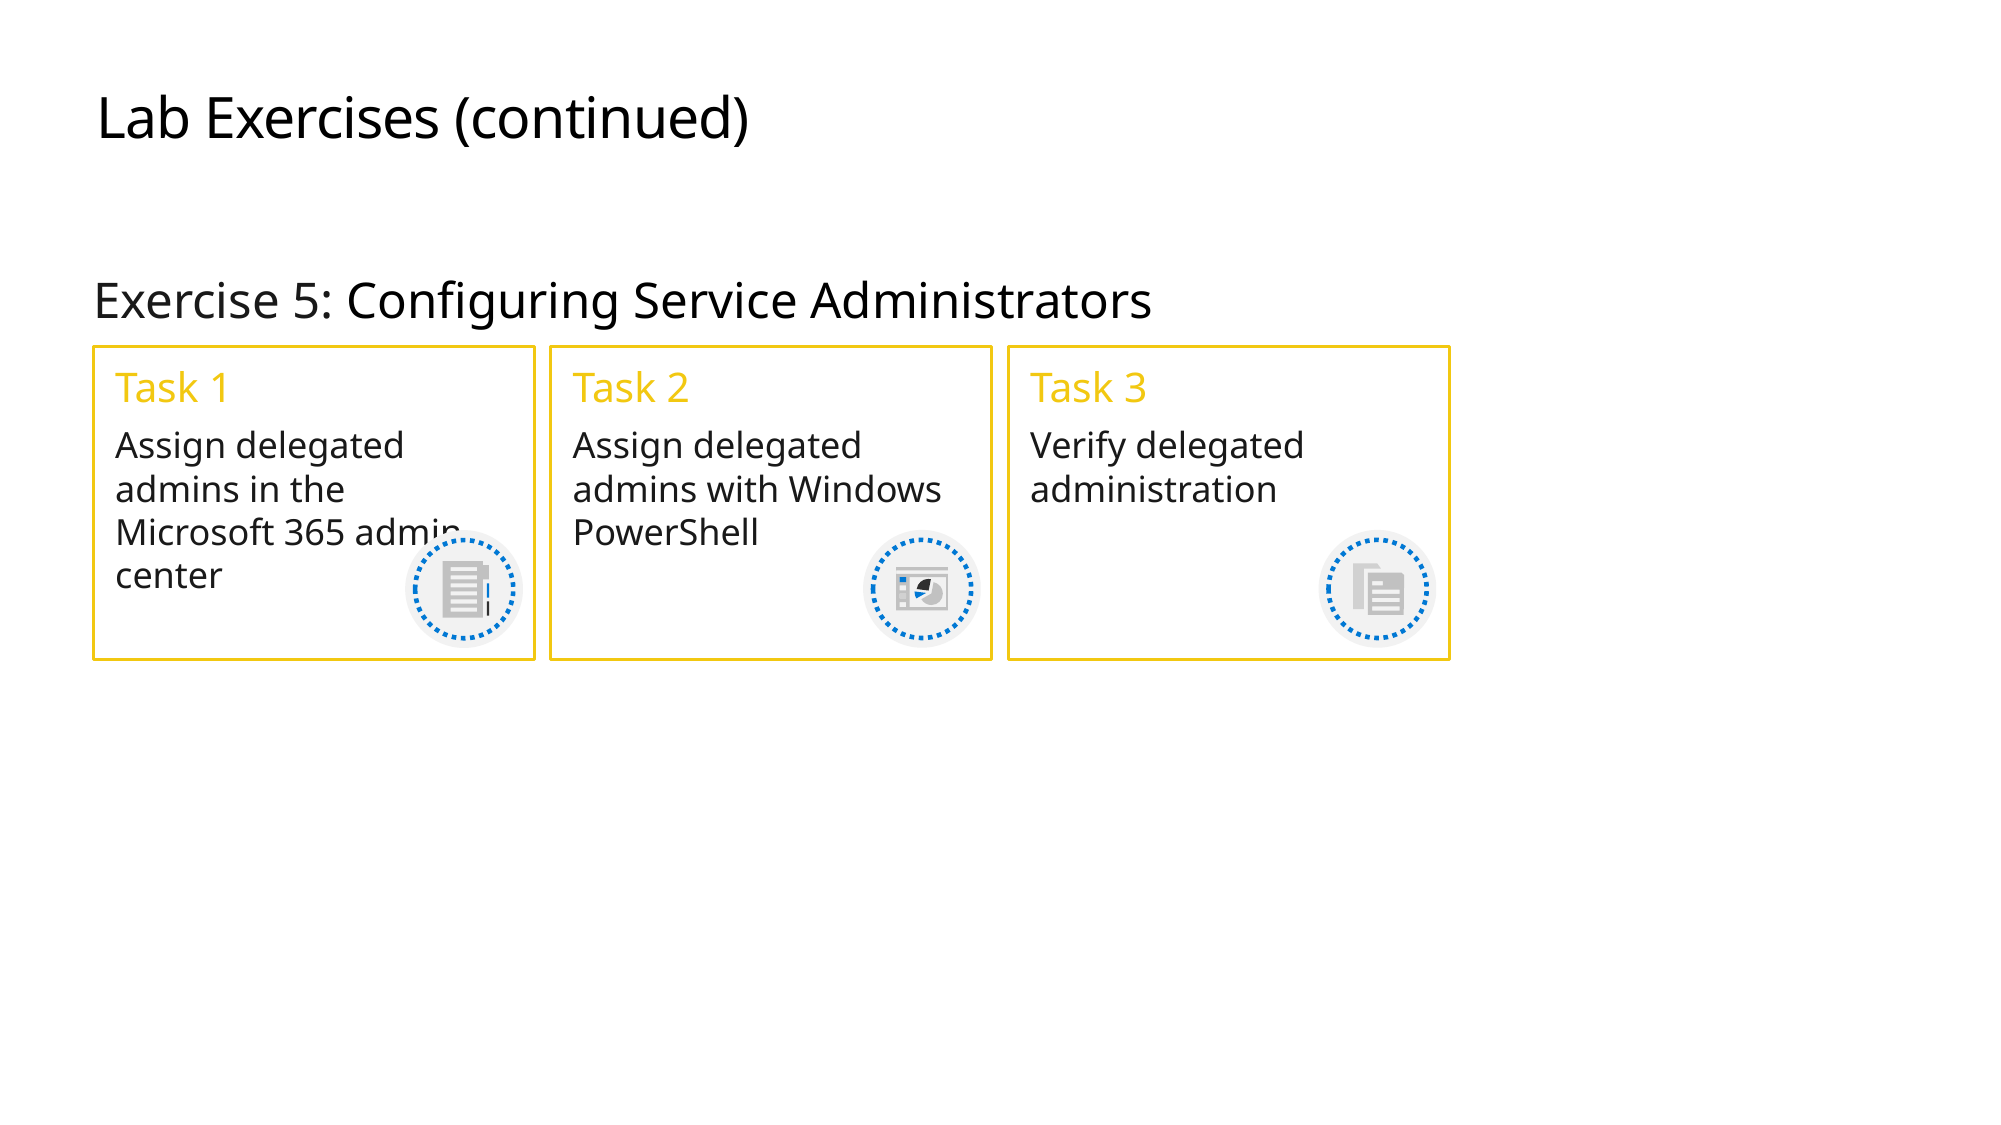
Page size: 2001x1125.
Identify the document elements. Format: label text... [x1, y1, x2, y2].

text_box Task 1 Assign delegated admins in the Microsoft 365 admin center [92, 346, 535, 660]
picture [404, 529, 524, 648]
text_box Task 3 Verify delegated administration [1007, 346, 1450, 660]
picture [1318, 529, 1437, 648]
text_box Task 2 Assign delegated admins with Windows PowerShell [550, 346, 992, 660]
picture [862, 529, 981, 648]
text_box Exercise 5: Configuring Service Administrators [93, 269, 1907, 400]
title Lab Exercises (continued) [96, 81, 1904, 153]
